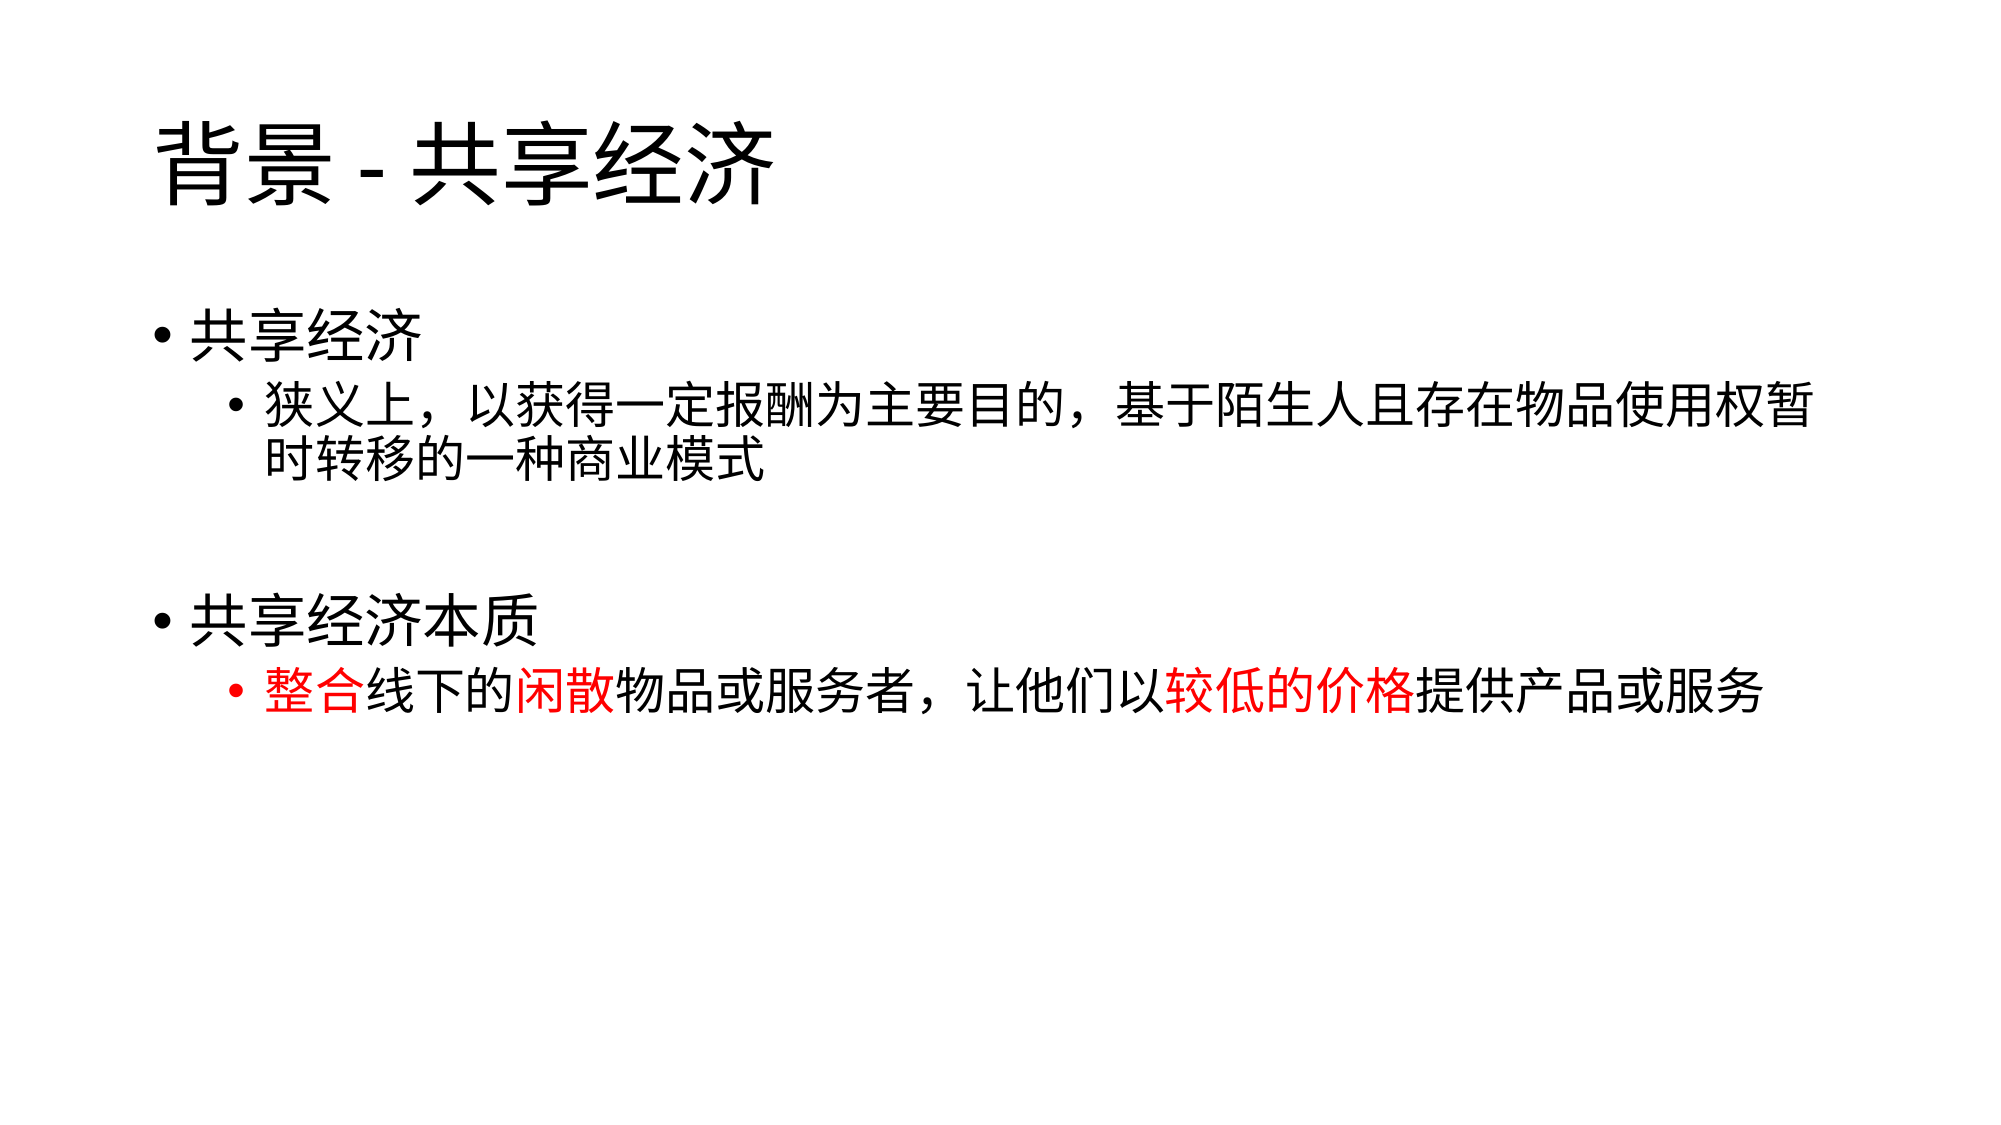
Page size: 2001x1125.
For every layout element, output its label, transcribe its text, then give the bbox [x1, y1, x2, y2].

title 背景-共享经济 [137, 59, 1863, 278]
list 共享经济 狭义上，以获得一定报酬为主要目的，基于陌生人且存在物品使用权暂时转移的一种商业模式 共享经济本质 整合线下的闲散物品或服务者，让他们以较低的价格提供产品或服务 [137, 299, 1863, 1014]
